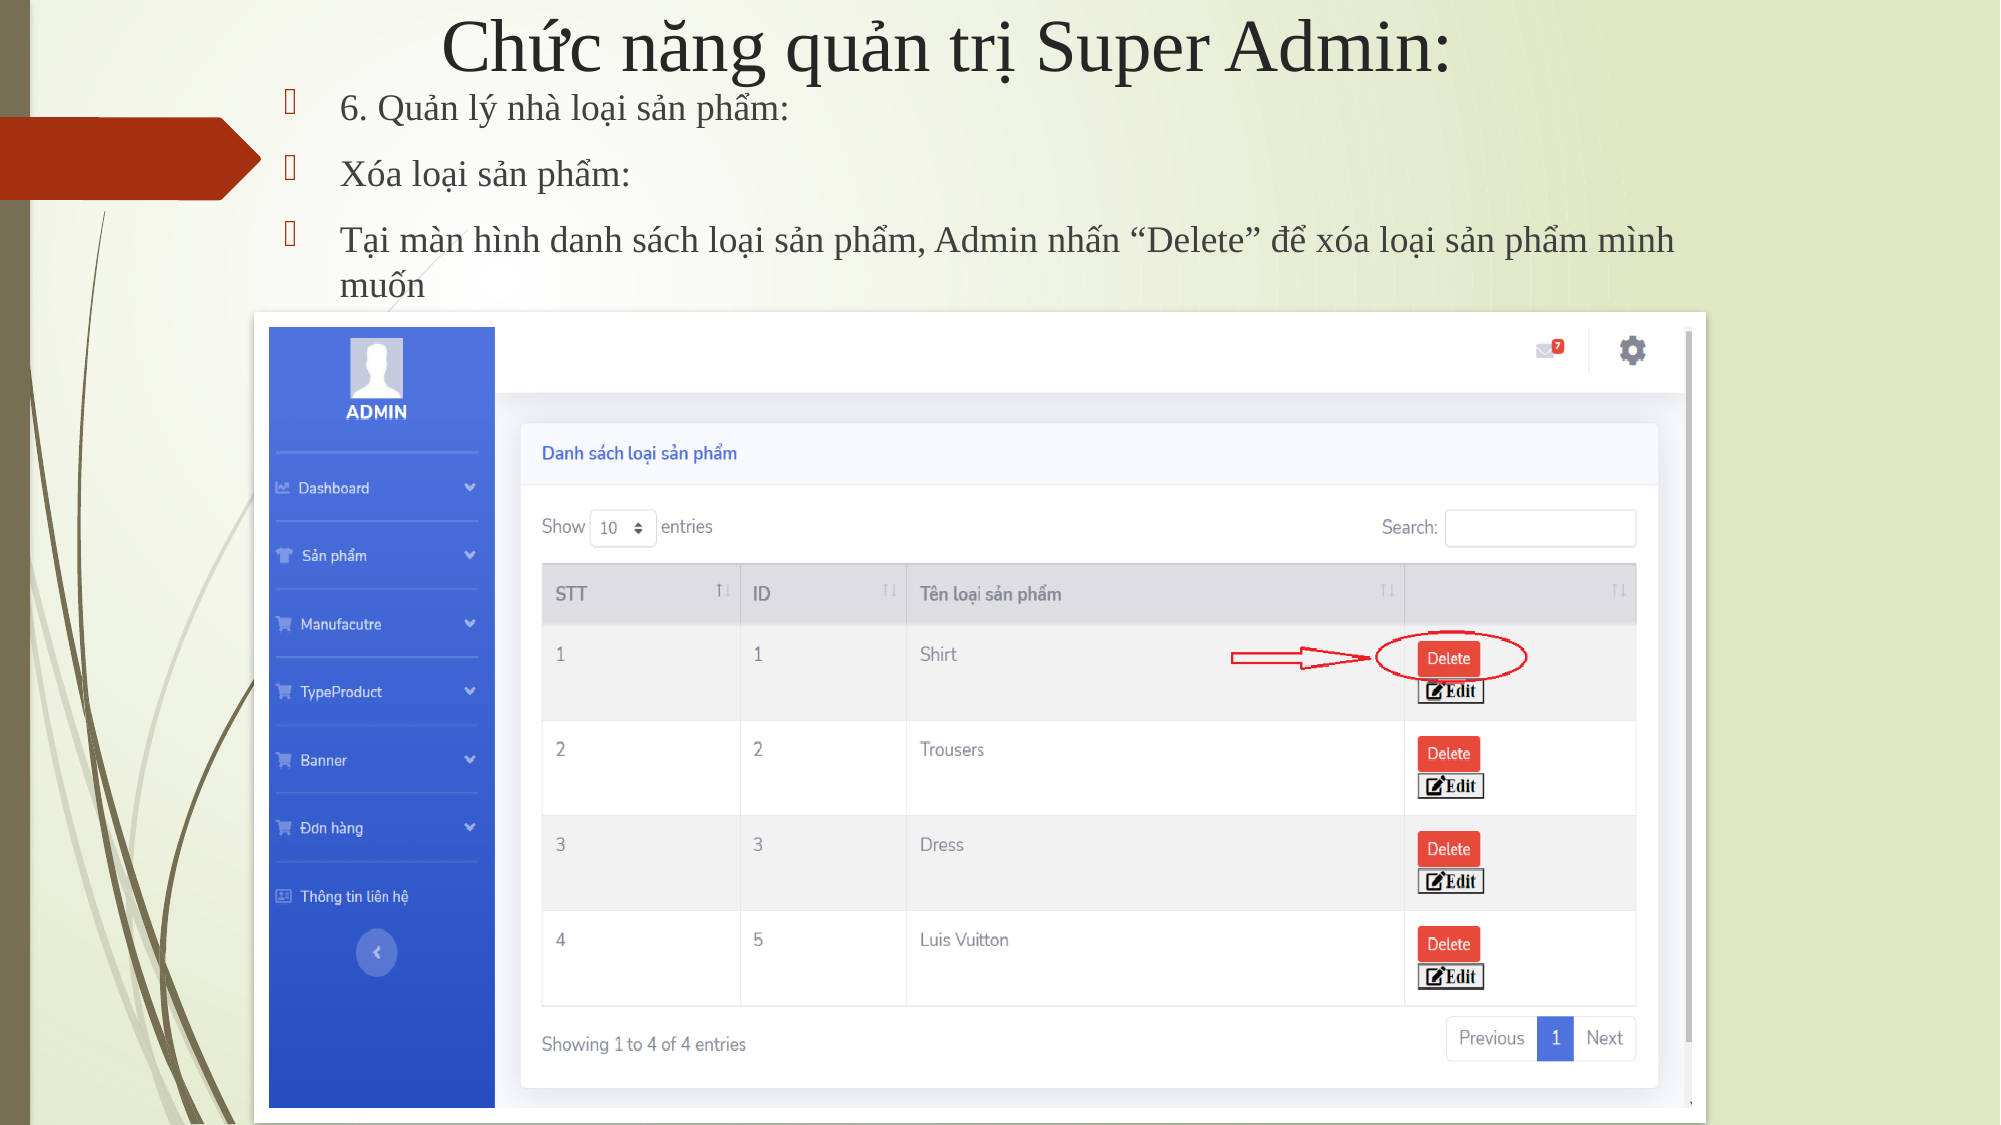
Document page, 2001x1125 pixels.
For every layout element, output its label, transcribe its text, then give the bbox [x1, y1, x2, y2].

picture [268, 326, 1692, 1109]
title Chức năng quản trị Super Admin: [425, 0, 1888, 200]
list 6. Quản lý nhà loại sản phẩm: Xóa loại sản phẩm: Tại màn hình danh sách loại sản phẩm, Admin nhấn “Delete” để xóa loại sản phẩm mình muốn [268, 75, 1732, 696]
